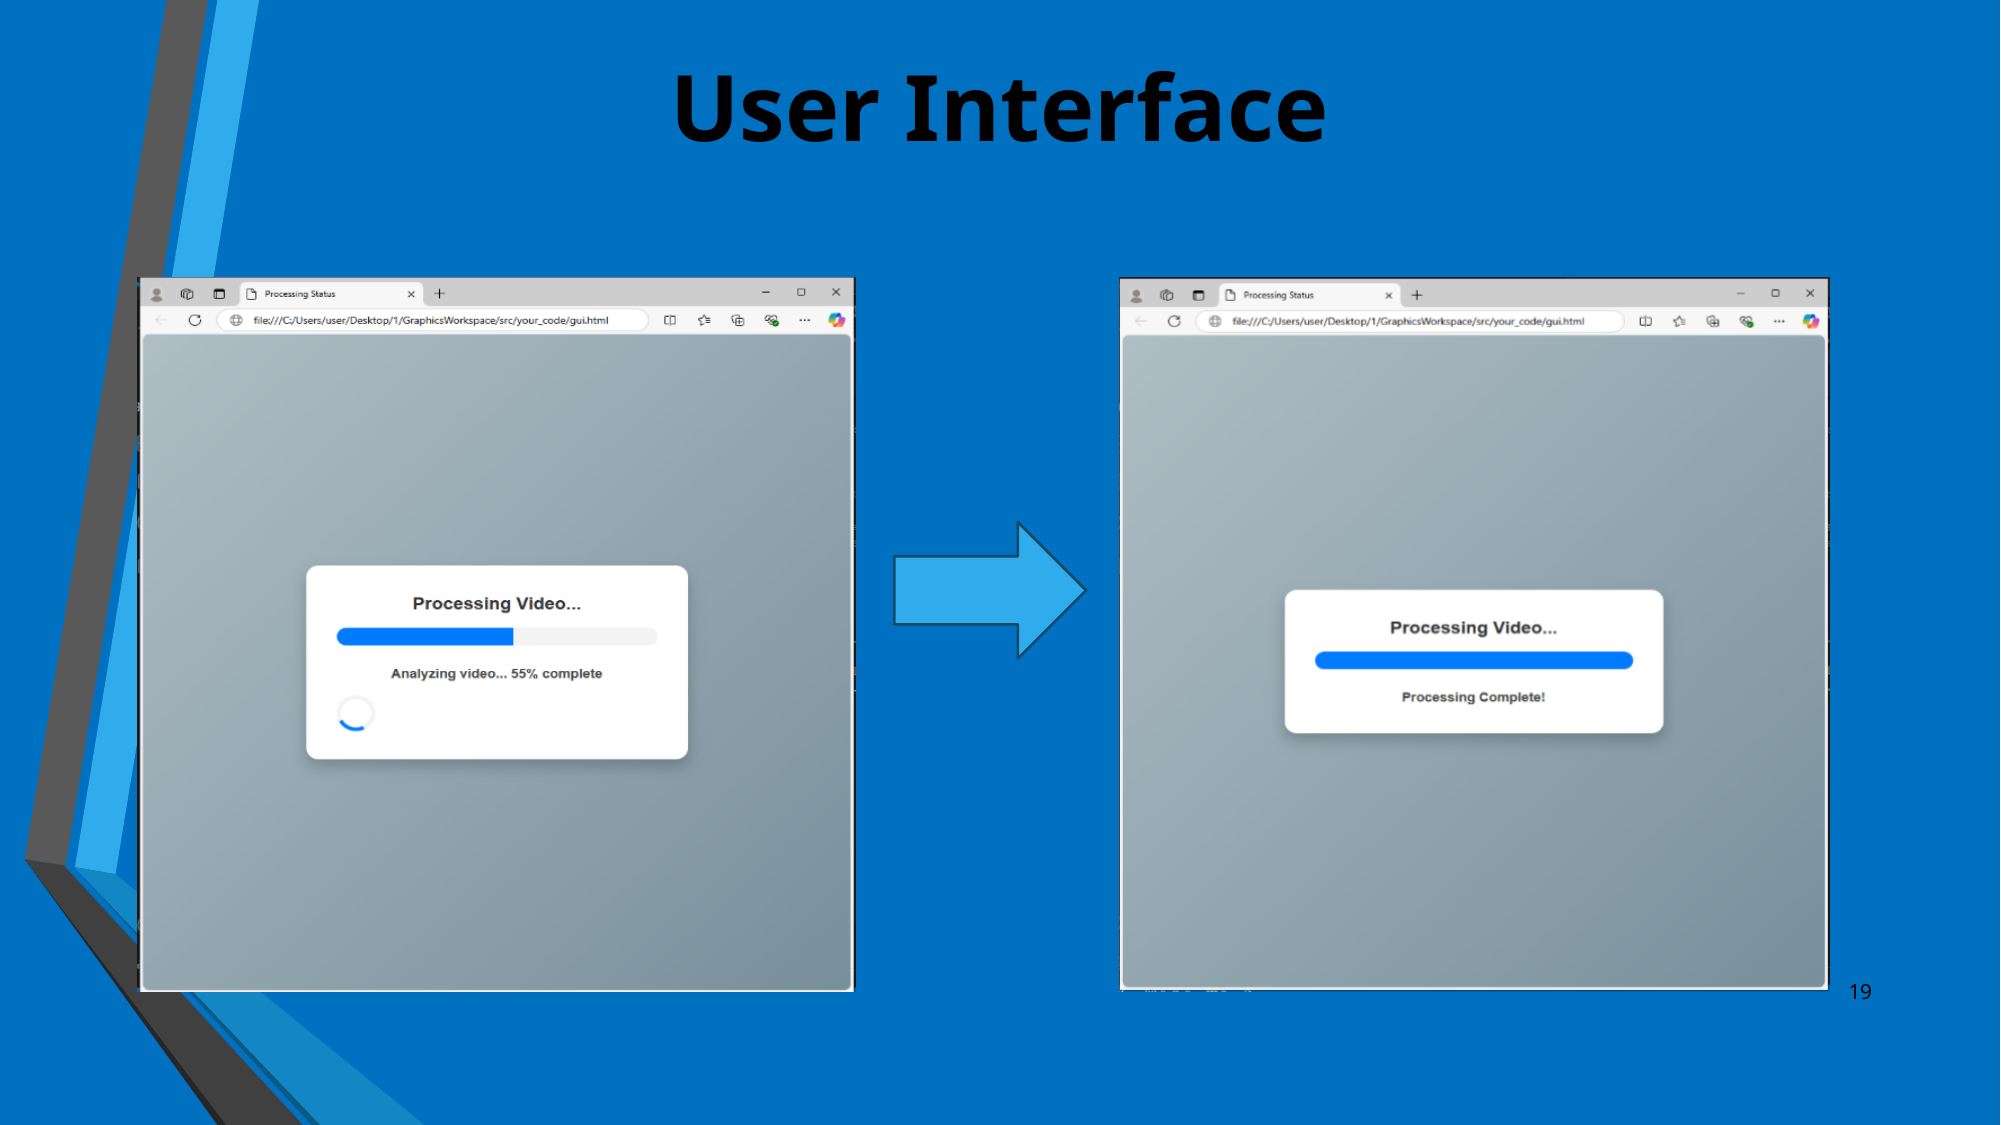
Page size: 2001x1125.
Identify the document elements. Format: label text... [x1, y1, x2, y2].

slide_number 19 [1796, 962, 1887, 1023]
picture [137, 277, 856, 992]
text_box [893, 520, 1088, 660]
text_box User Interface [548, 36, 1452, 173]
picture [1119, 277, 1830, 992]
